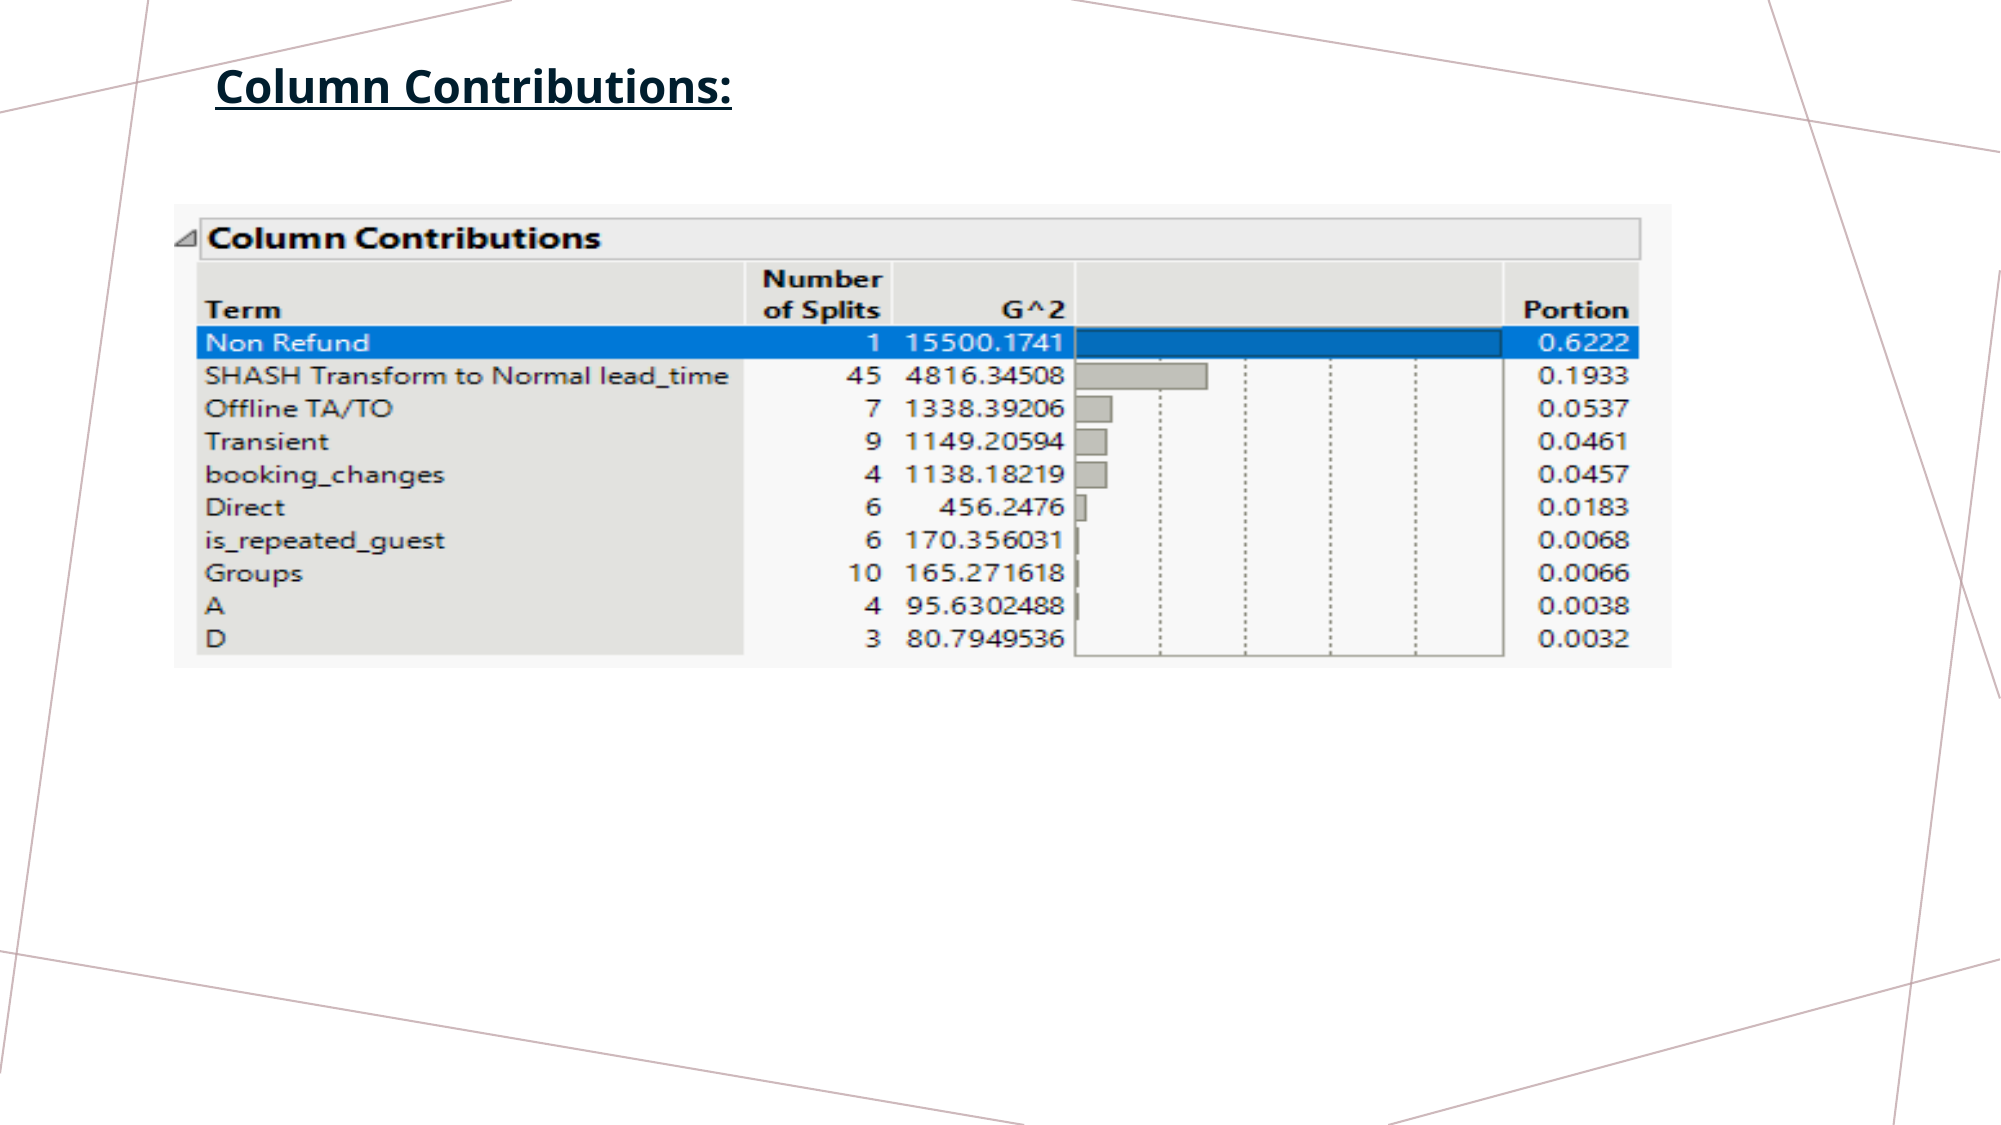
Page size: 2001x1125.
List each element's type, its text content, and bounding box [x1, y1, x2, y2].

list Column Contributions: [50, 50, 1900, 1005]
picture [174, 204, 1672, 668]
